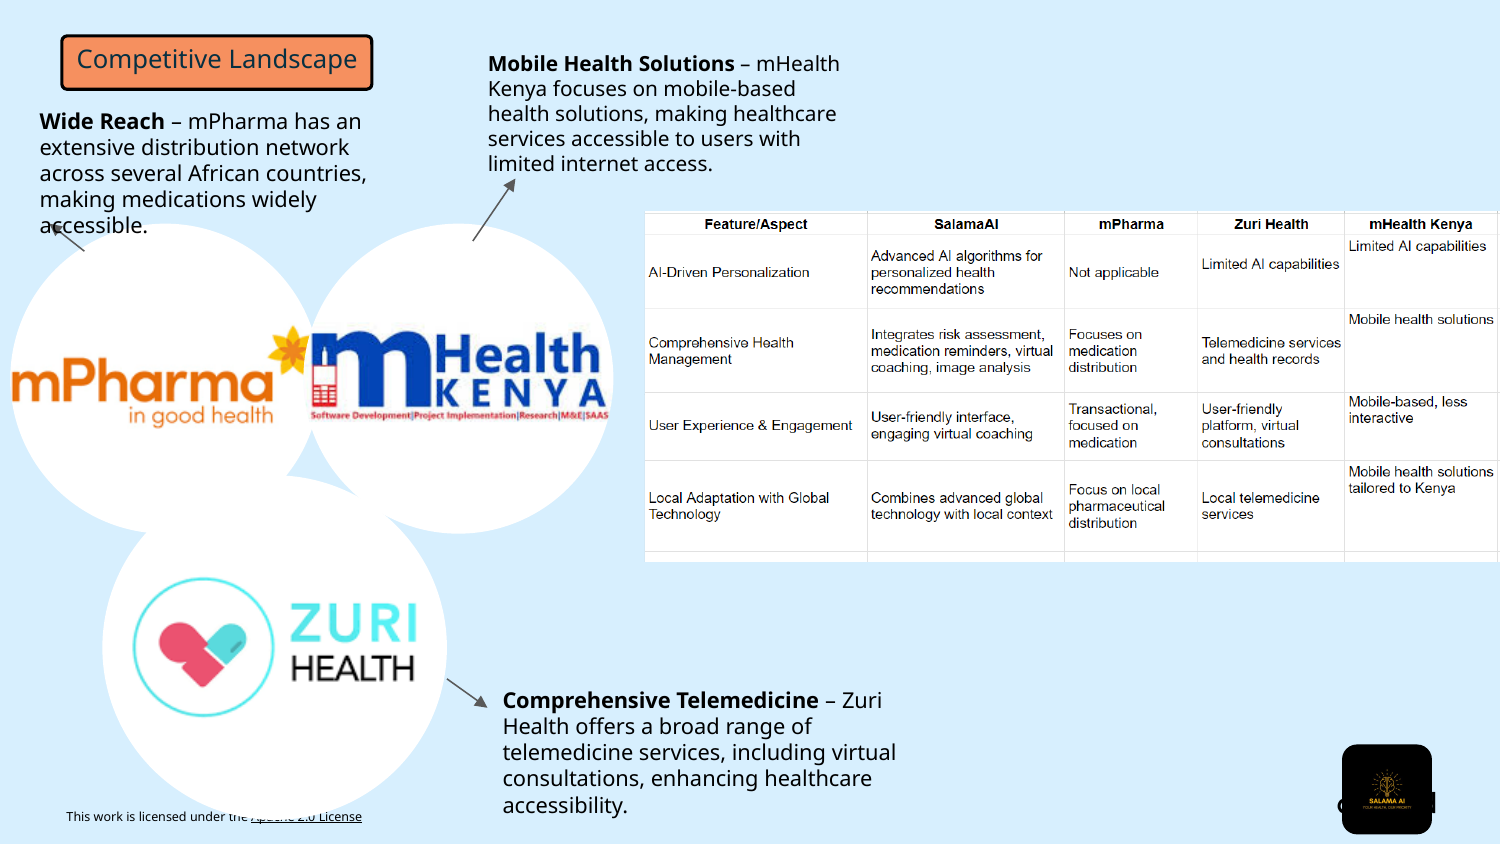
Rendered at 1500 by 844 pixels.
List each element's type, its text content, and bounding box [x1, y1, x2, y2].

picture [1334, 744, 1438, 835]
picture [644, 211, 1500, 563]
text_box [446, 678, 488, 708]
text_box Wide Reach – mPharma has an extensive distribution network across several African countries, making medications widely accessible. [24, 92, 426, 222]
text_box Comprehensive Telemedicine – Zuri Health offers a broad range of telemedicine services, including virtual consultations, enhancing healthcare accessibility. [487, 671, 920, 833]
title Competitive Landscape [61, 28, 389, 92]
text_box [472, 178, 516, 242]
picture [10, 223, 614, 821]
text_box Mobile Health Solutions – mHealth Kenya focuses on mobile-based health solutions, making healthcare services accessible to users with limited internet access. [472, 35, 867, 191]
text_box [49, 223, 85, 252]
